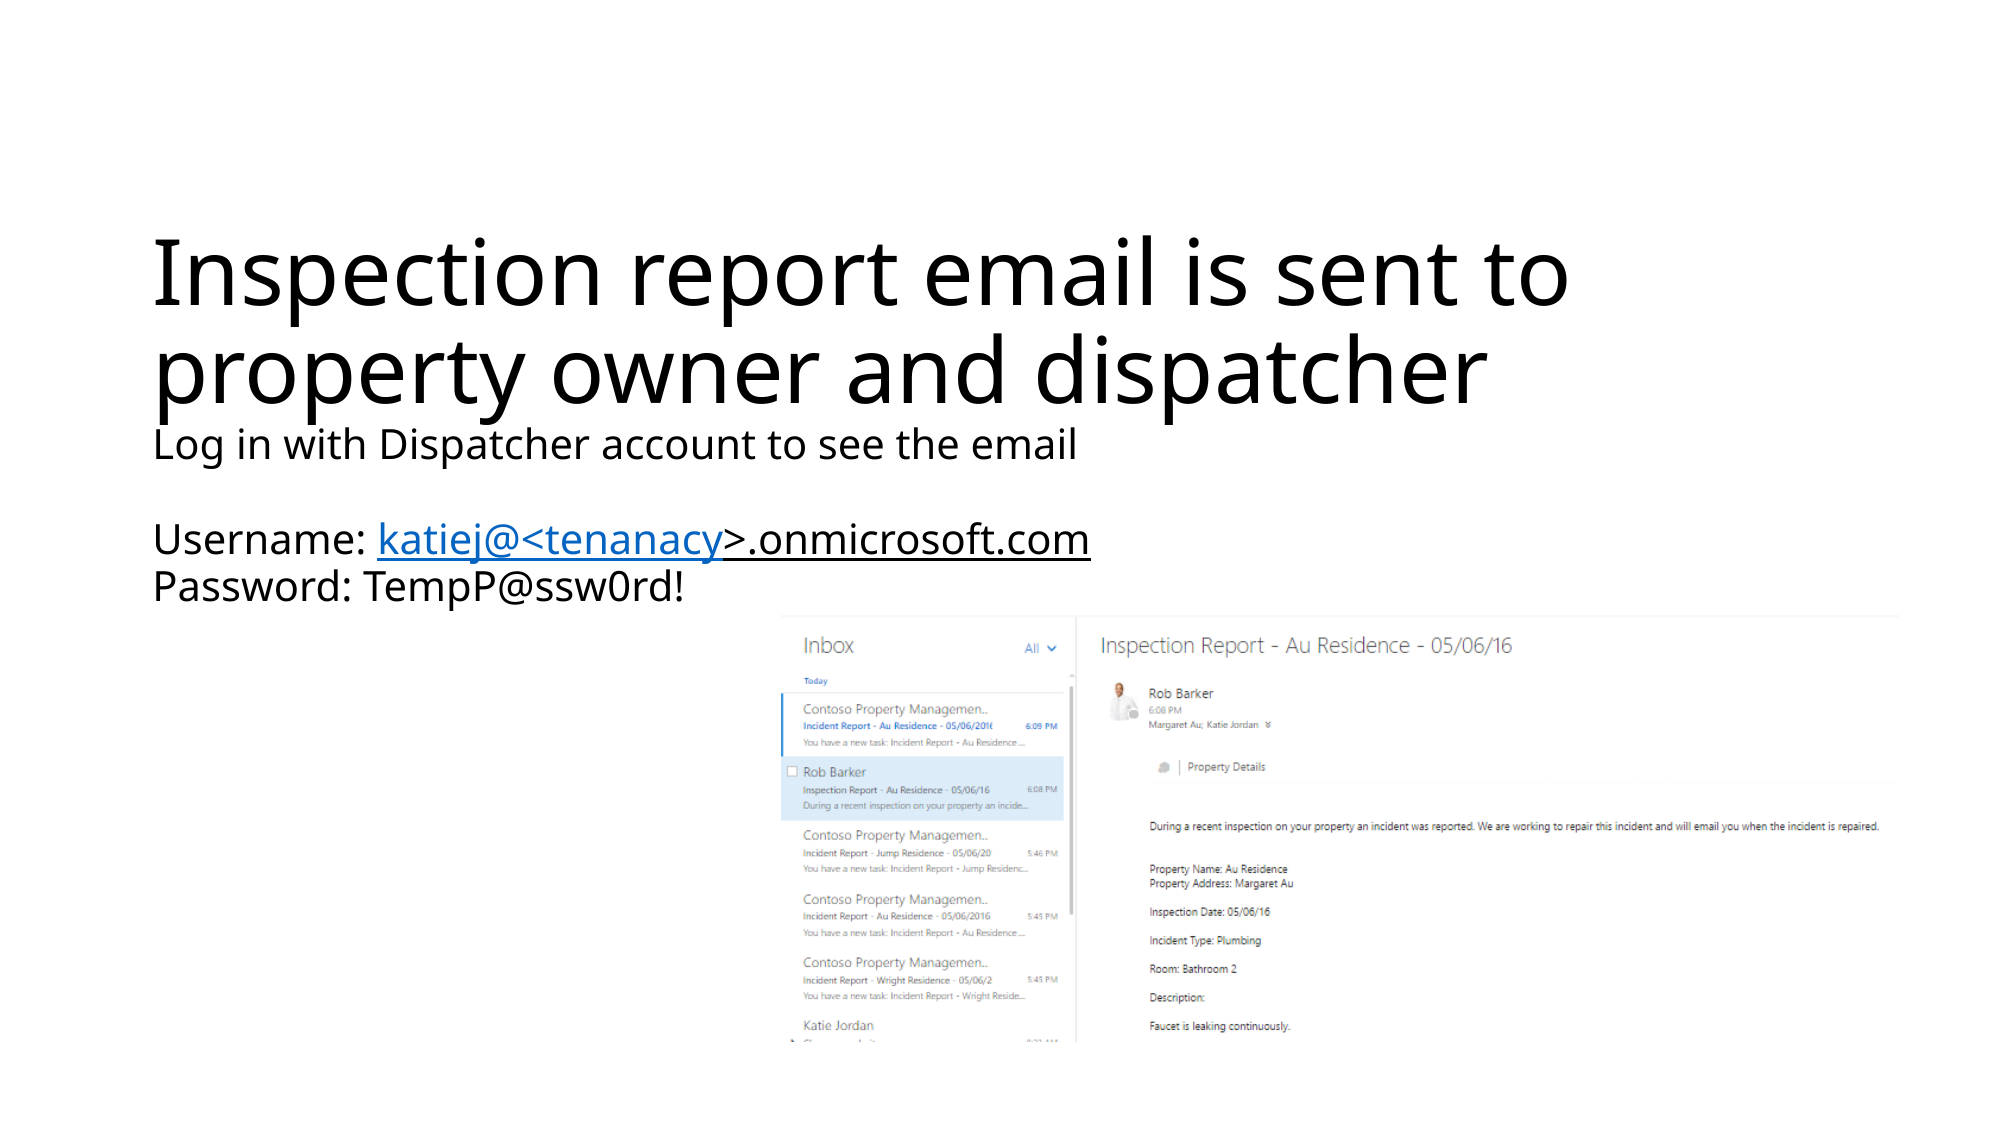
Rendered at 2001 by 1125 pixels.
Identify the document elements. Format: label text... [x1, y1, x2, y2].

title Inspection report email is sent to property owner and dispatcher Log in with Dispatcher account to see the email Username: katiej@<tenanacy>.onmicrosoft.com Password: TempP@ssw0rd! [137, 59, 1863, 872]
picture [781, 615, 1899, 1042]
